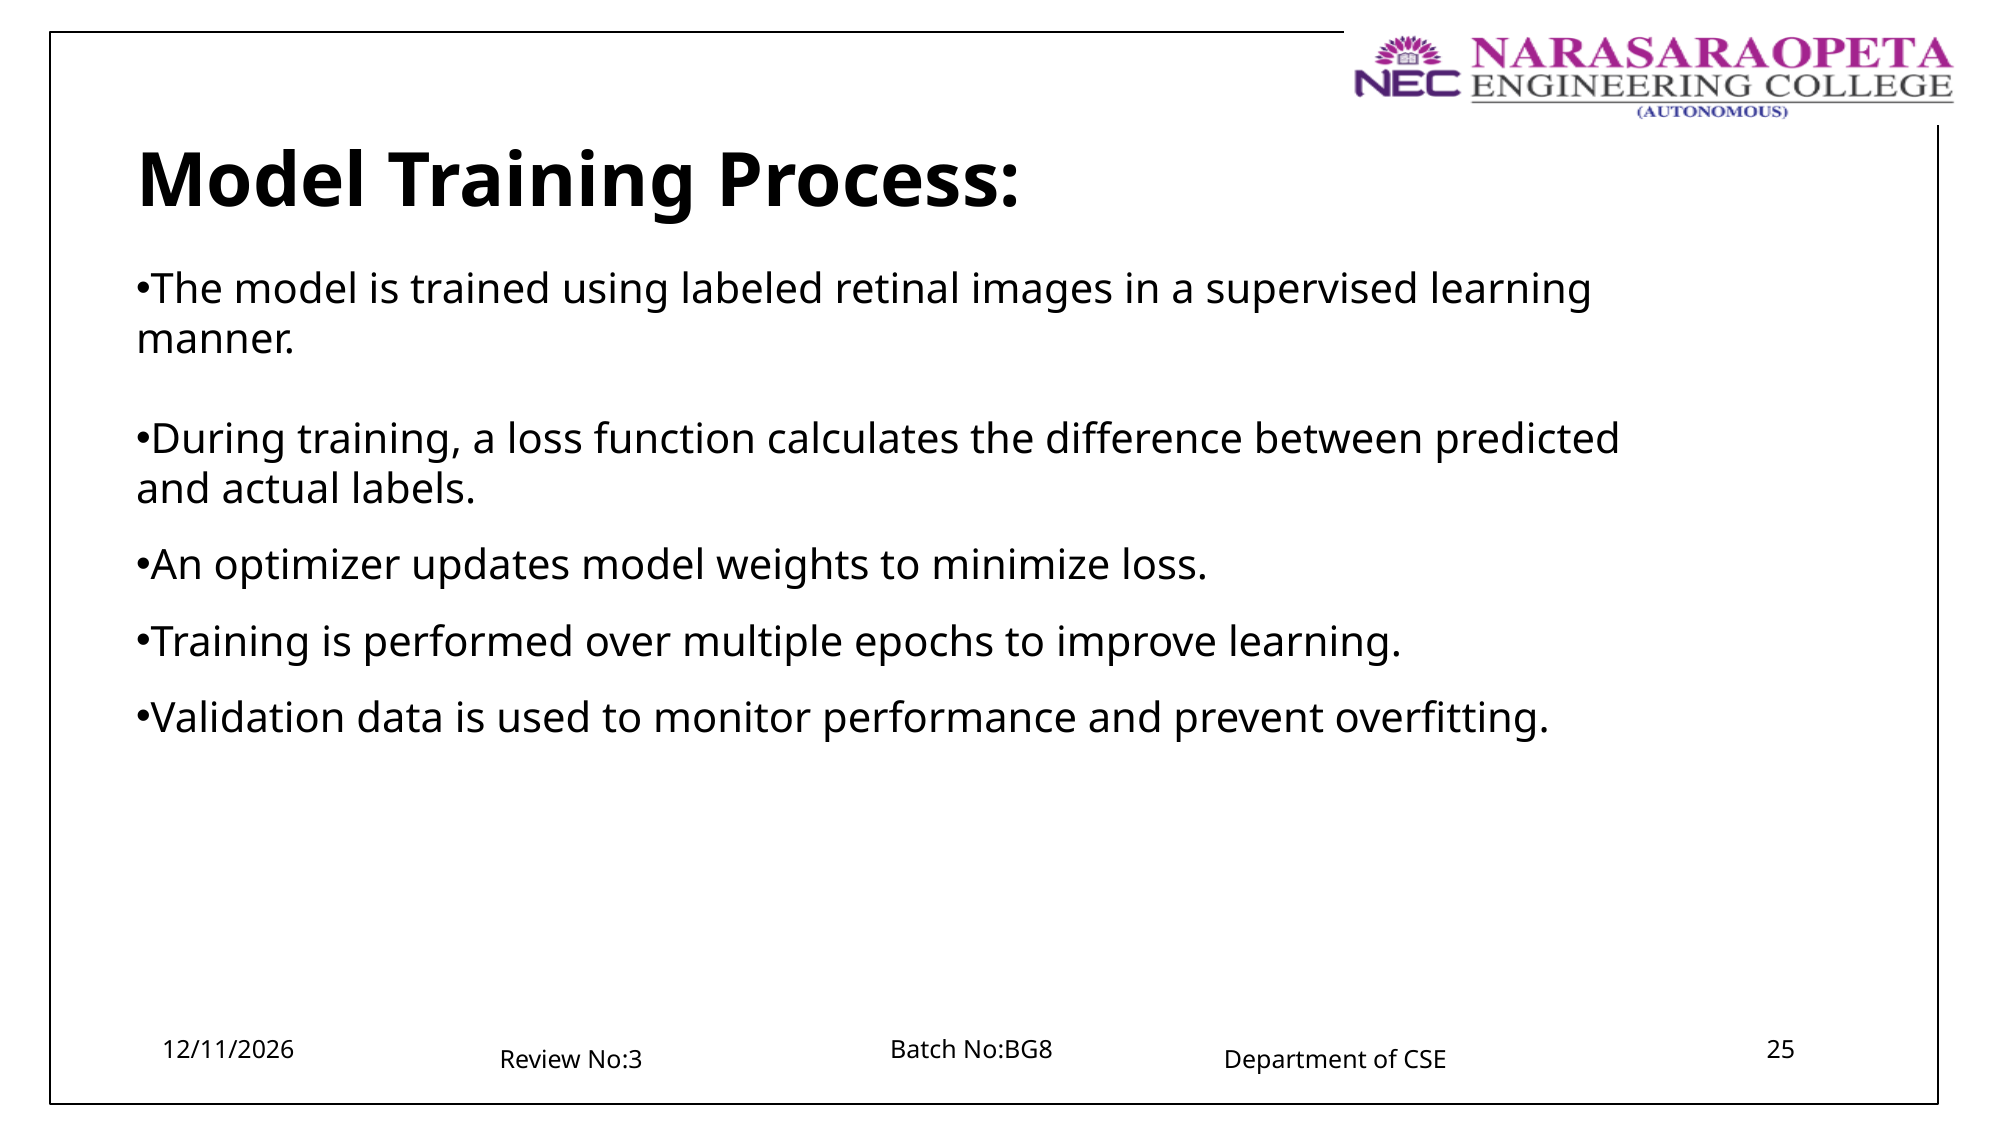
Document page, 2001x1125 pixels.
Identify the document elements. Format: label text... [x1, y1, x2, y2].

text_box Model Training Process: The model is trained using labeled retinal images in a supervised learning manner. During training, a loss function calculates the difference between predicted and actual labels. An optimizer updates model weights to minimize loss. Training is performed over multiple epochs to improve learning. Validation data is used to monitor performance and prevent overfitting. [121, 124, 1681, 748]
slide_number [146, 1020, 314, 1081]
slide_number 25 [1530, 1020, 1811, 1081]
picture [1343, 29, 1962, 125]
footer Batch No:BG8 [824, 1020, 1120, 1081]
